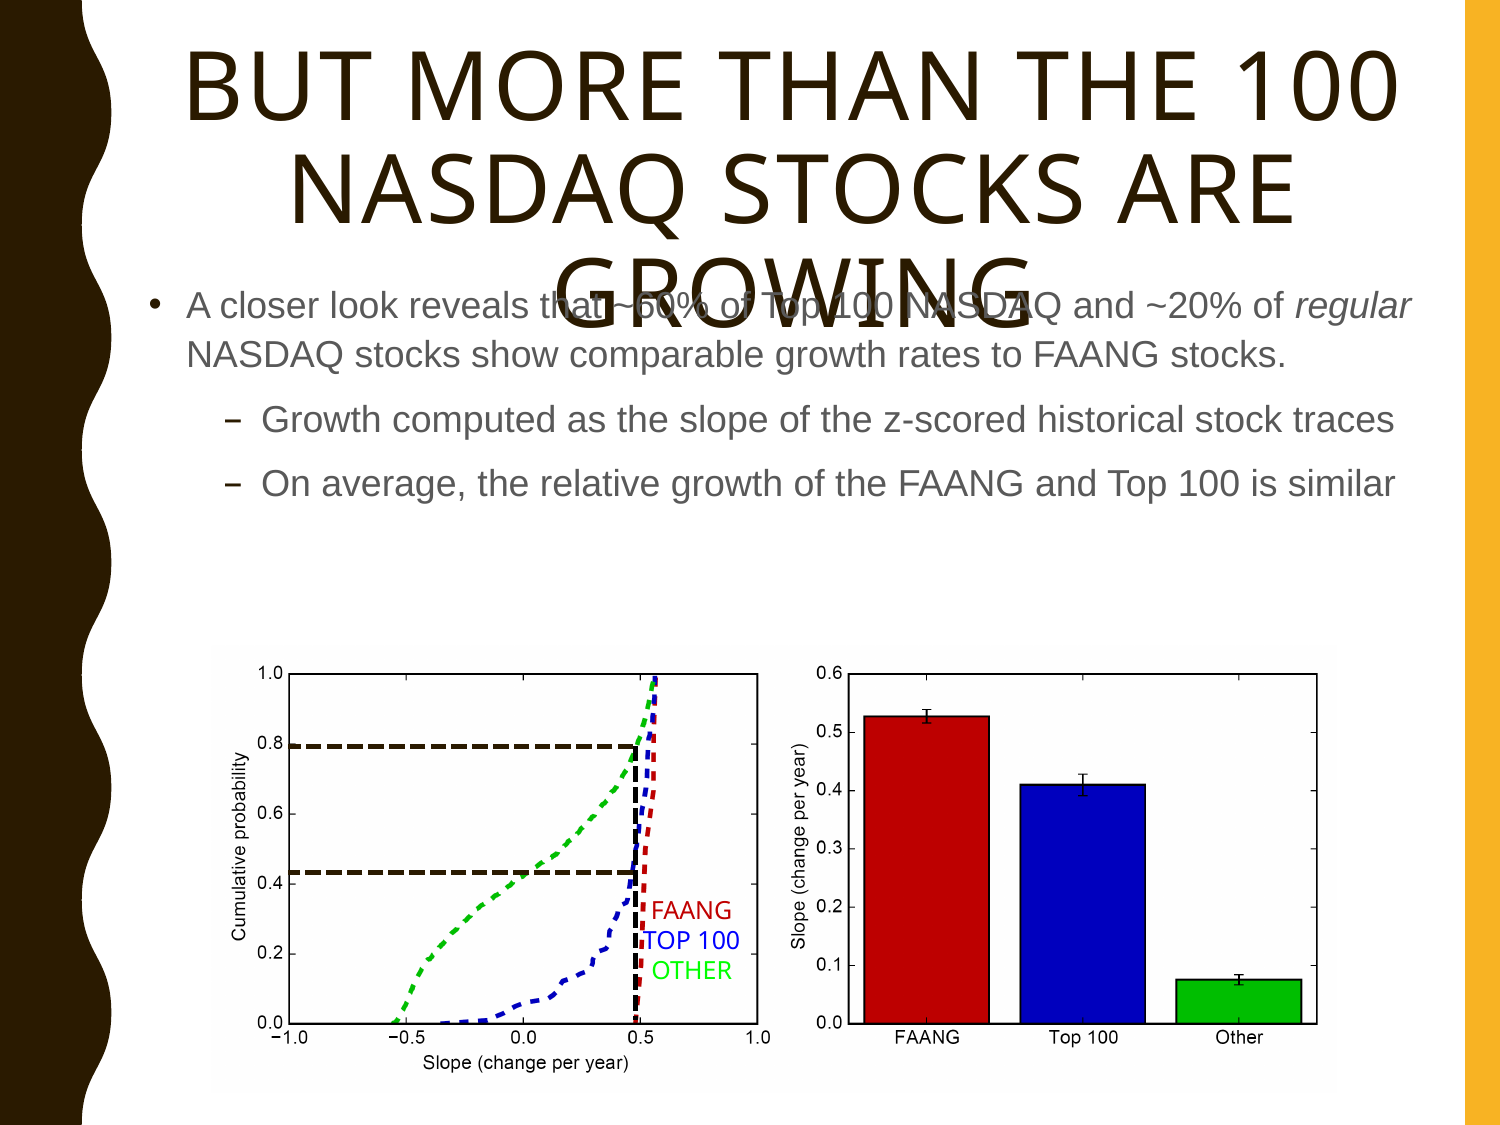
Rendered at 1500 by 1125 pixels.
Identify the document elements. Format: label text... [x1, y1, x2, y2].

picture [211, 645, 1337, 1093]
list A closer look reveals that ~60% of Top 100 NASDAQ and ~20% of regular NASDAQ stocks show comparable growth rates to FAANG stocks. Growth computed as the slope of the z-scored historical stock traces On average, the relative growth of the FAANG and Top 100 is similar [133, 268, 1455, 643]
title BUT MORE THAN THE 100 NASDAQ stocks ARE GROWING [133, 29, 1455, 248]
